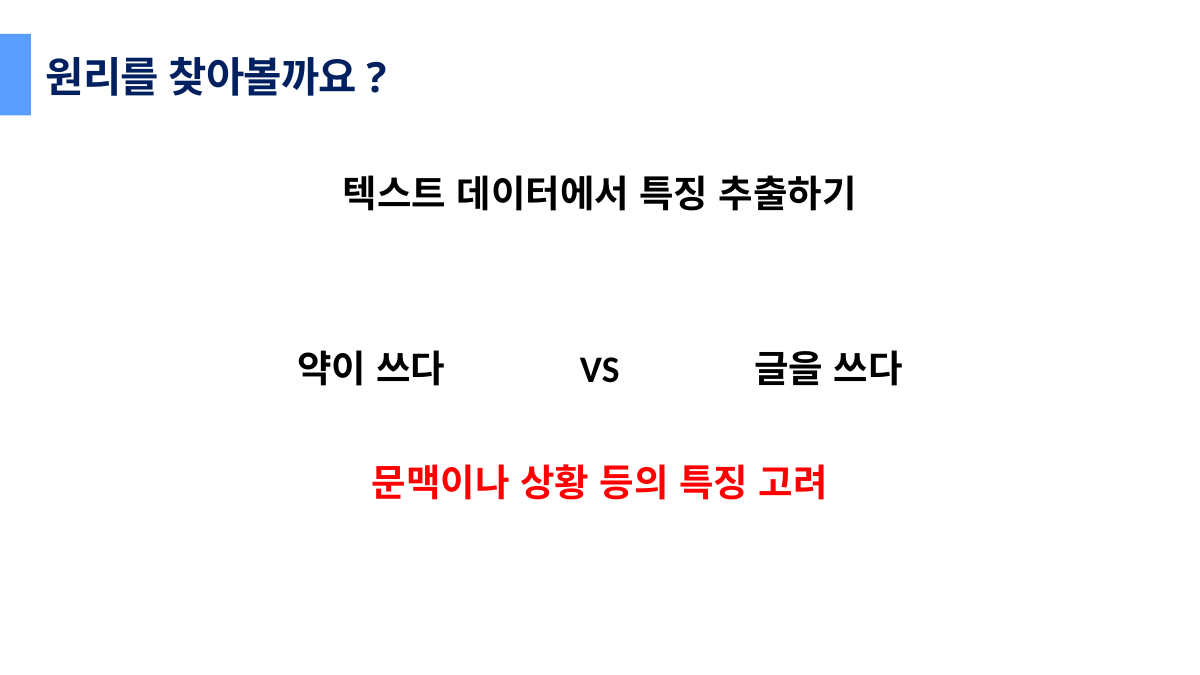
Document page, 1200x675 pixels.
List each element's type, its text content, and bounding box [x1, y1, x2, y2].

text_box VS [533, 337, 667, 398]
text_box 문맥이나 상황 등의 특징 고려 [357, 452, 843, 512]
text_box 텍스트 데이터에서 특징 추출하기 [327, 162, 872, 222]
text_box 글을 쓰다 [667, 337, 1009, 398]
text_box 원리를 찾아볼까요? [32, 43, 712, 109]
text_box [0, 33, 32, 116]
text_box 약이 쓰다 [190, 337, 533, 398]
